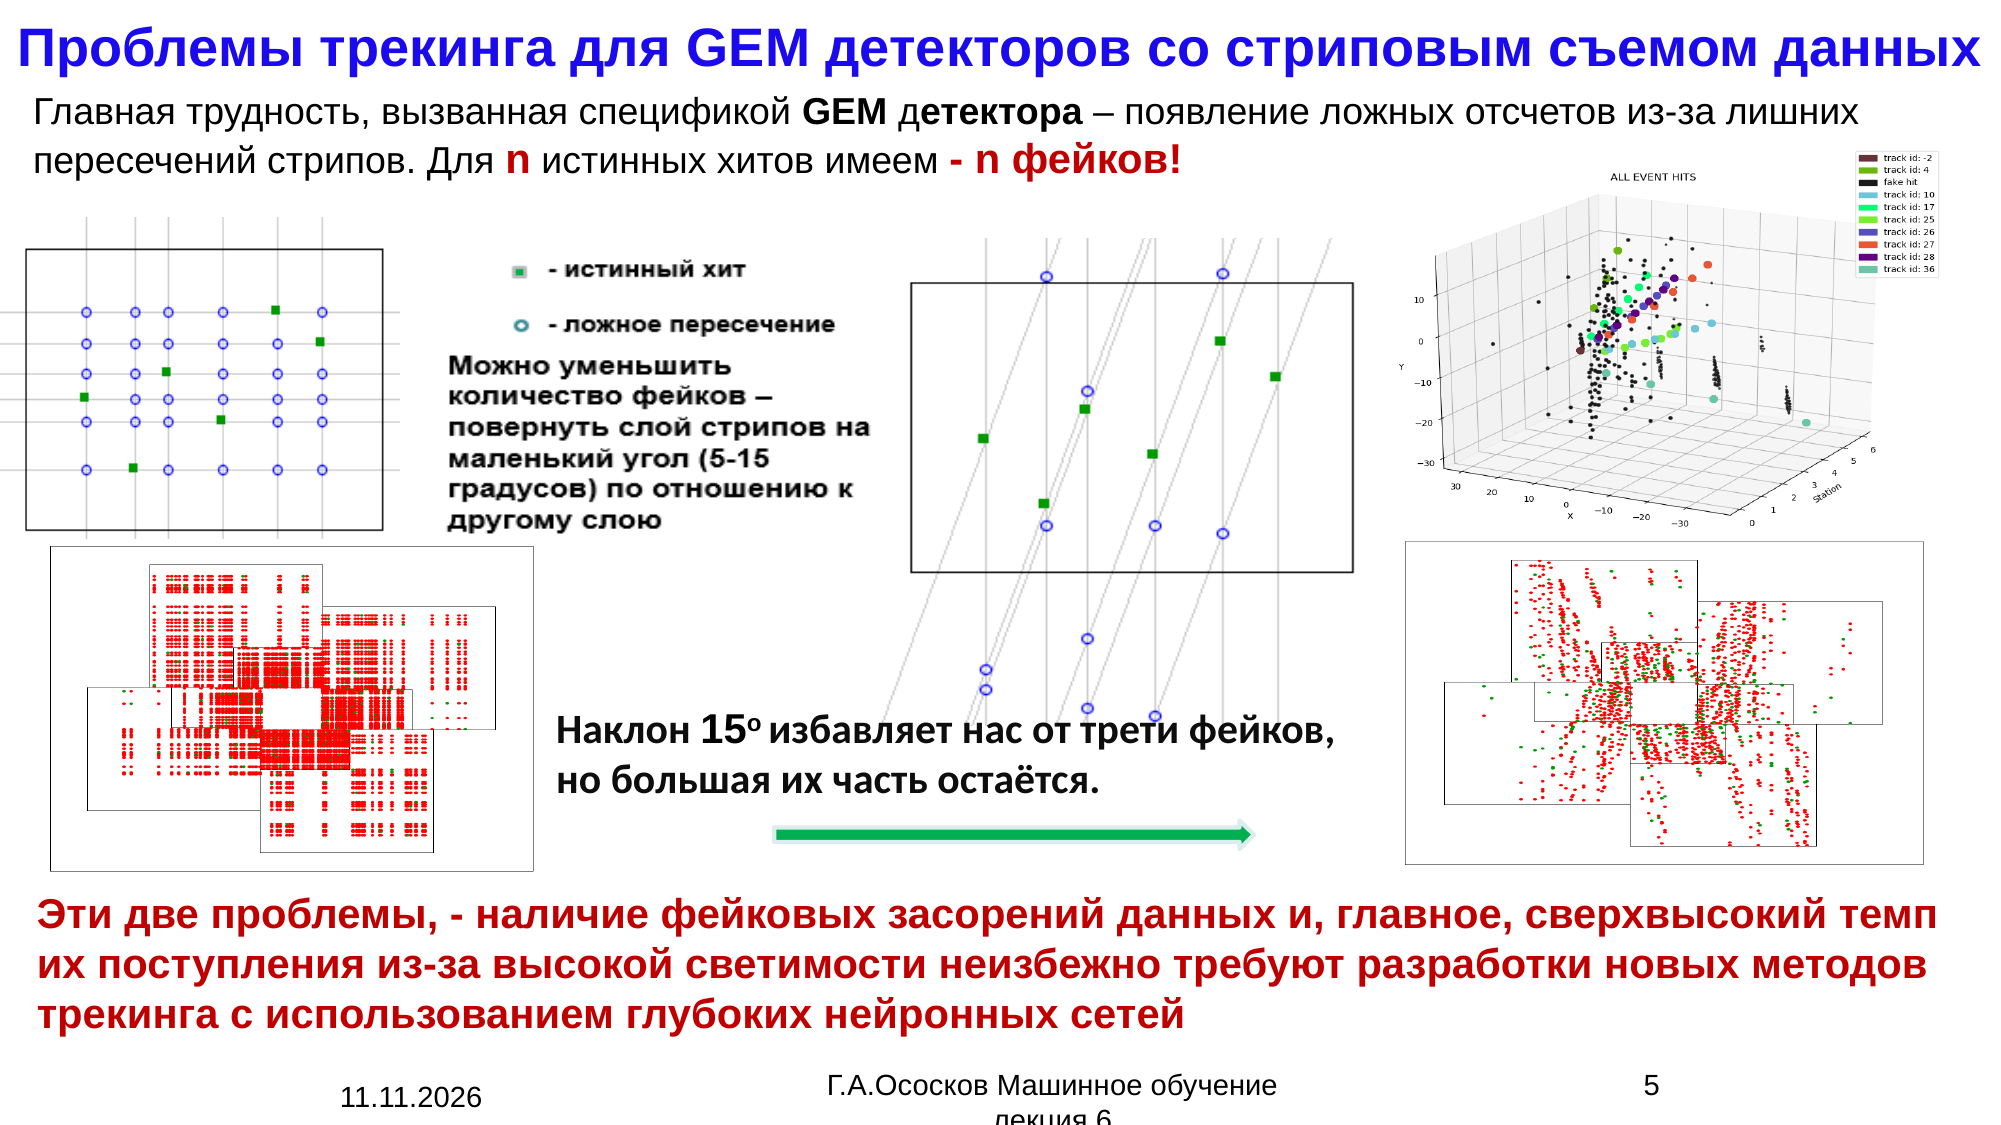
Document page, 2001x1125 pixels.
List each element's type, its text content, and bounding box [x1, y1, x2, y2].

picture [0, 217, 1375, 878]
text_box Наклон 15о избавляет нас от трети фейков, но большая их часть остаётся. [547, 694, 1354, 860]
picture [1383, 150, 1942, 871]
text_box [772, 818, 1257, 852]
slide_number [324, 1070, 675, 1103]
text_box Эти две проблемы, - наличие фейковых засорений данных и, главное, сверхвысокий темп их поступления из-за высокой светимости неизбежно требуют разработки новых методов трекинга с использованием глубоких нейронных сетей [22, 879, 1969, 1045]
footer Г.А.Ососков Машинное обучение лекция 6 [762, 1058, 1343, 1103]
title Проблемы трекинга для GEM детекторов со стриповым съемом данных [0, 0, 2000, 90]
slide_number 5 [1566, 1058, 1675, 1103]
